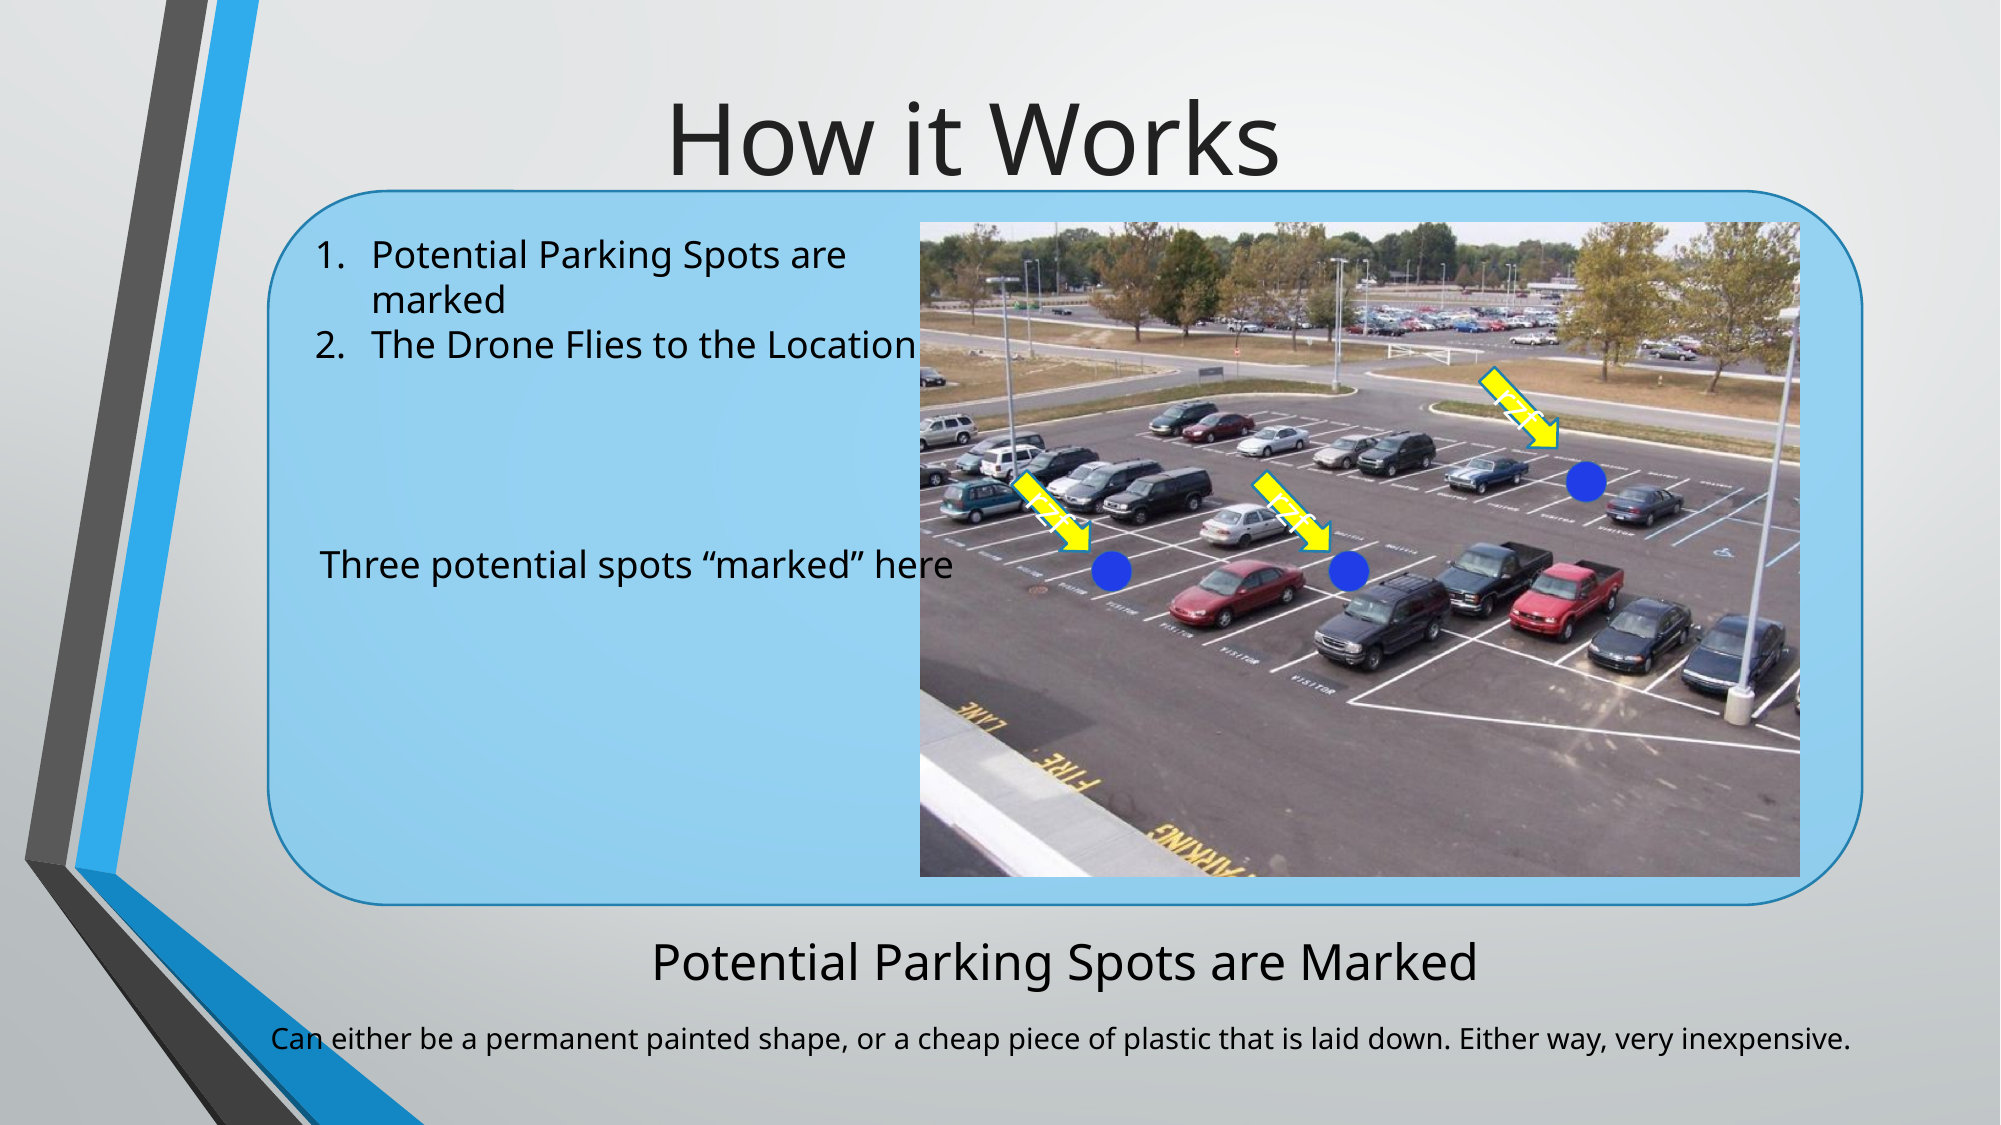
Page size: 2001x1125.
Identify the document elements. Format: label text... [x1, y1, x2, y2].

title Potential Parking Spots are Marked [243, 904, 1887, 997]
text_box How it Works [367, 80, 1581, 191]
text_box Three potential spots “marked” here [304, 533, 919, 594]
text_box Potential Parking Spots are marked The Drone Flies to the Location [300, 223, 919, 373]
text_box [266, 189, 1864, 904]
list Can either be a permanent painted shape, or a cheap piece of plastic that is laid down. Either way, very inexpensive. [243, 997, 1887, 1079]
picture [919, 222, 1801, 877]
